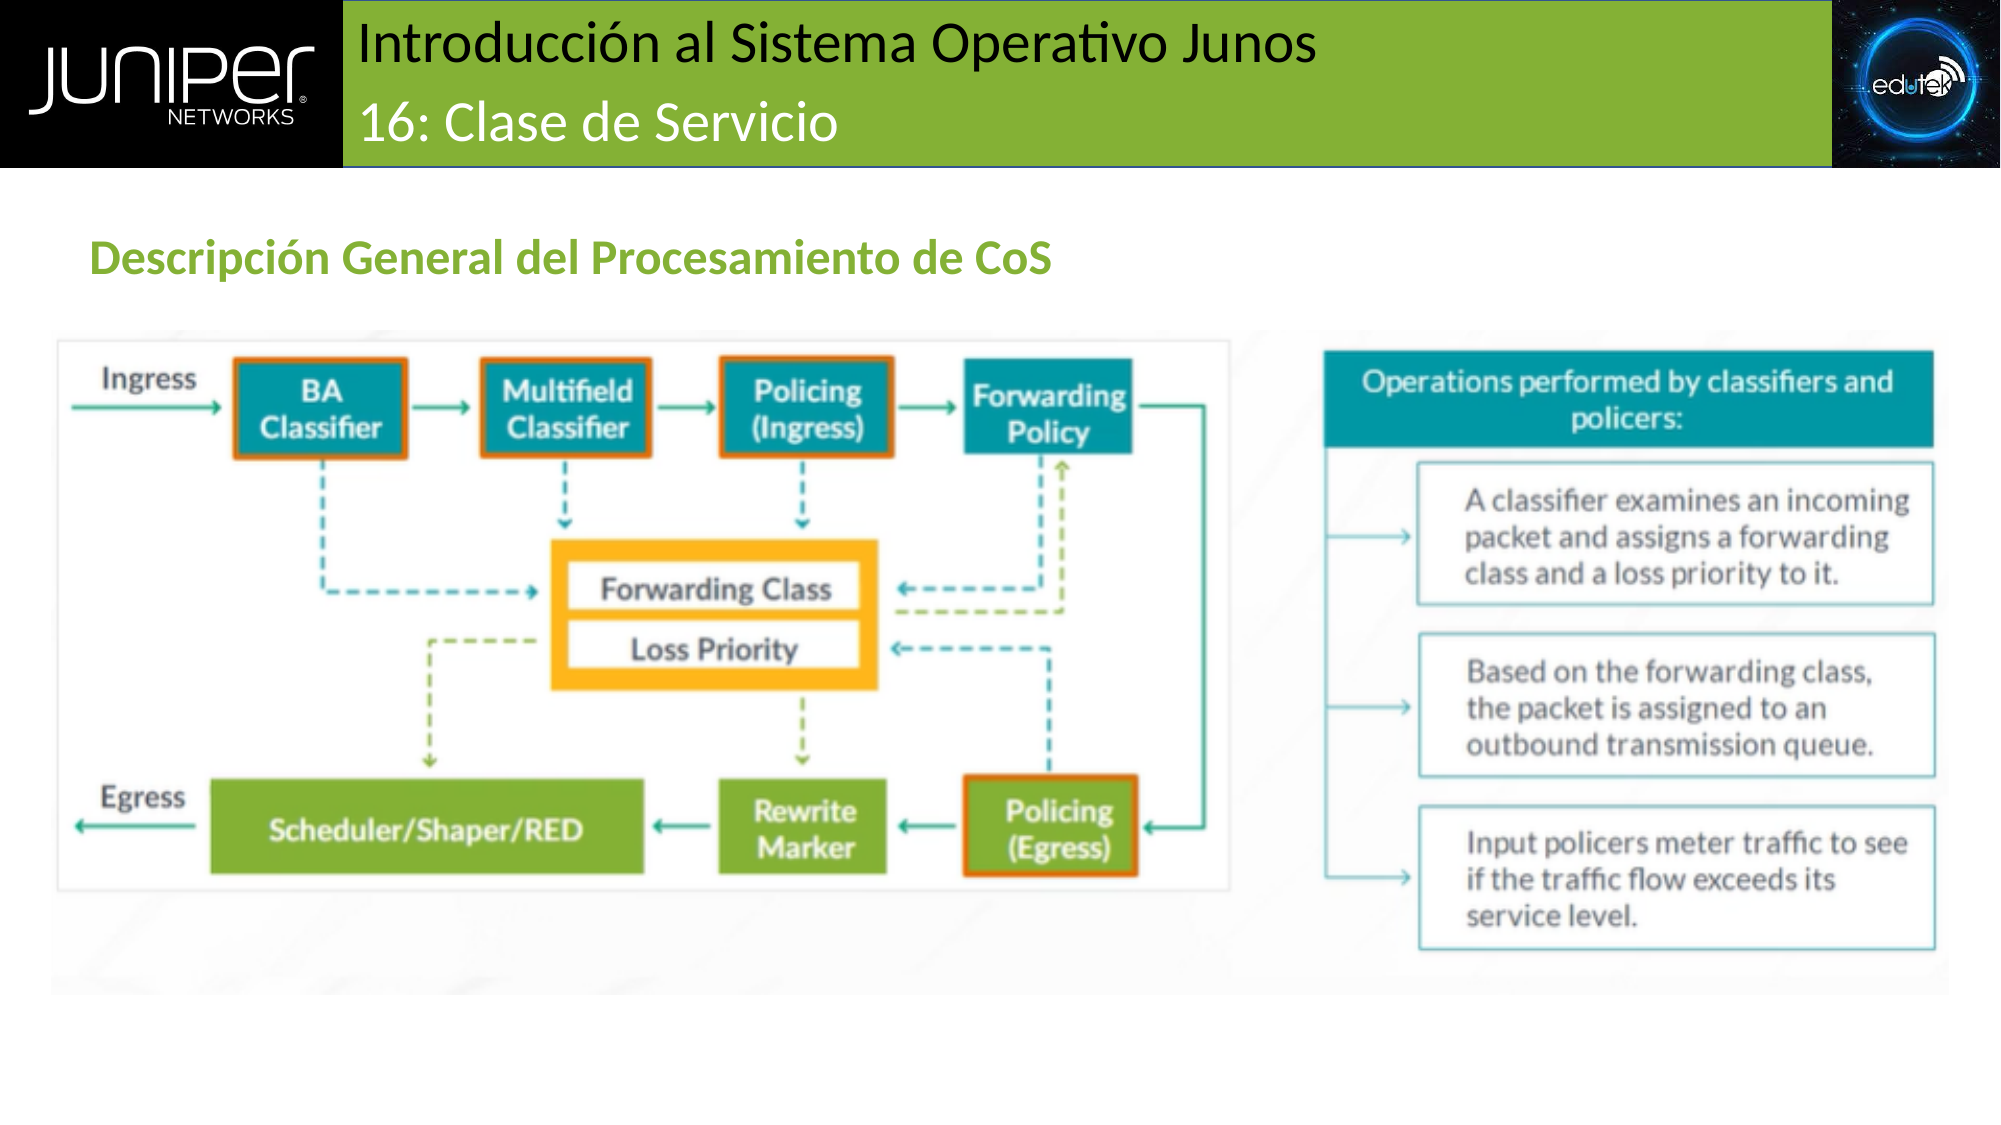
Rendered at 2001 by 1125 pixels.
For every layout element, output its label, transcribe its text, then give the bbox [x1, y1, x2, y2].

picture [0, 0, 343, 168]
title Introducción al Sistema Operativo Junos [342, 3, 2000, 84]
picture [51, 330, 1949, 995]
list Descripción General del Procesamiento de CoS [74, 223, 1949, 330]
picture [1832, 84, 2000, 168]
list 16: Clase de Servicio [342, 83, 1606, 168]
